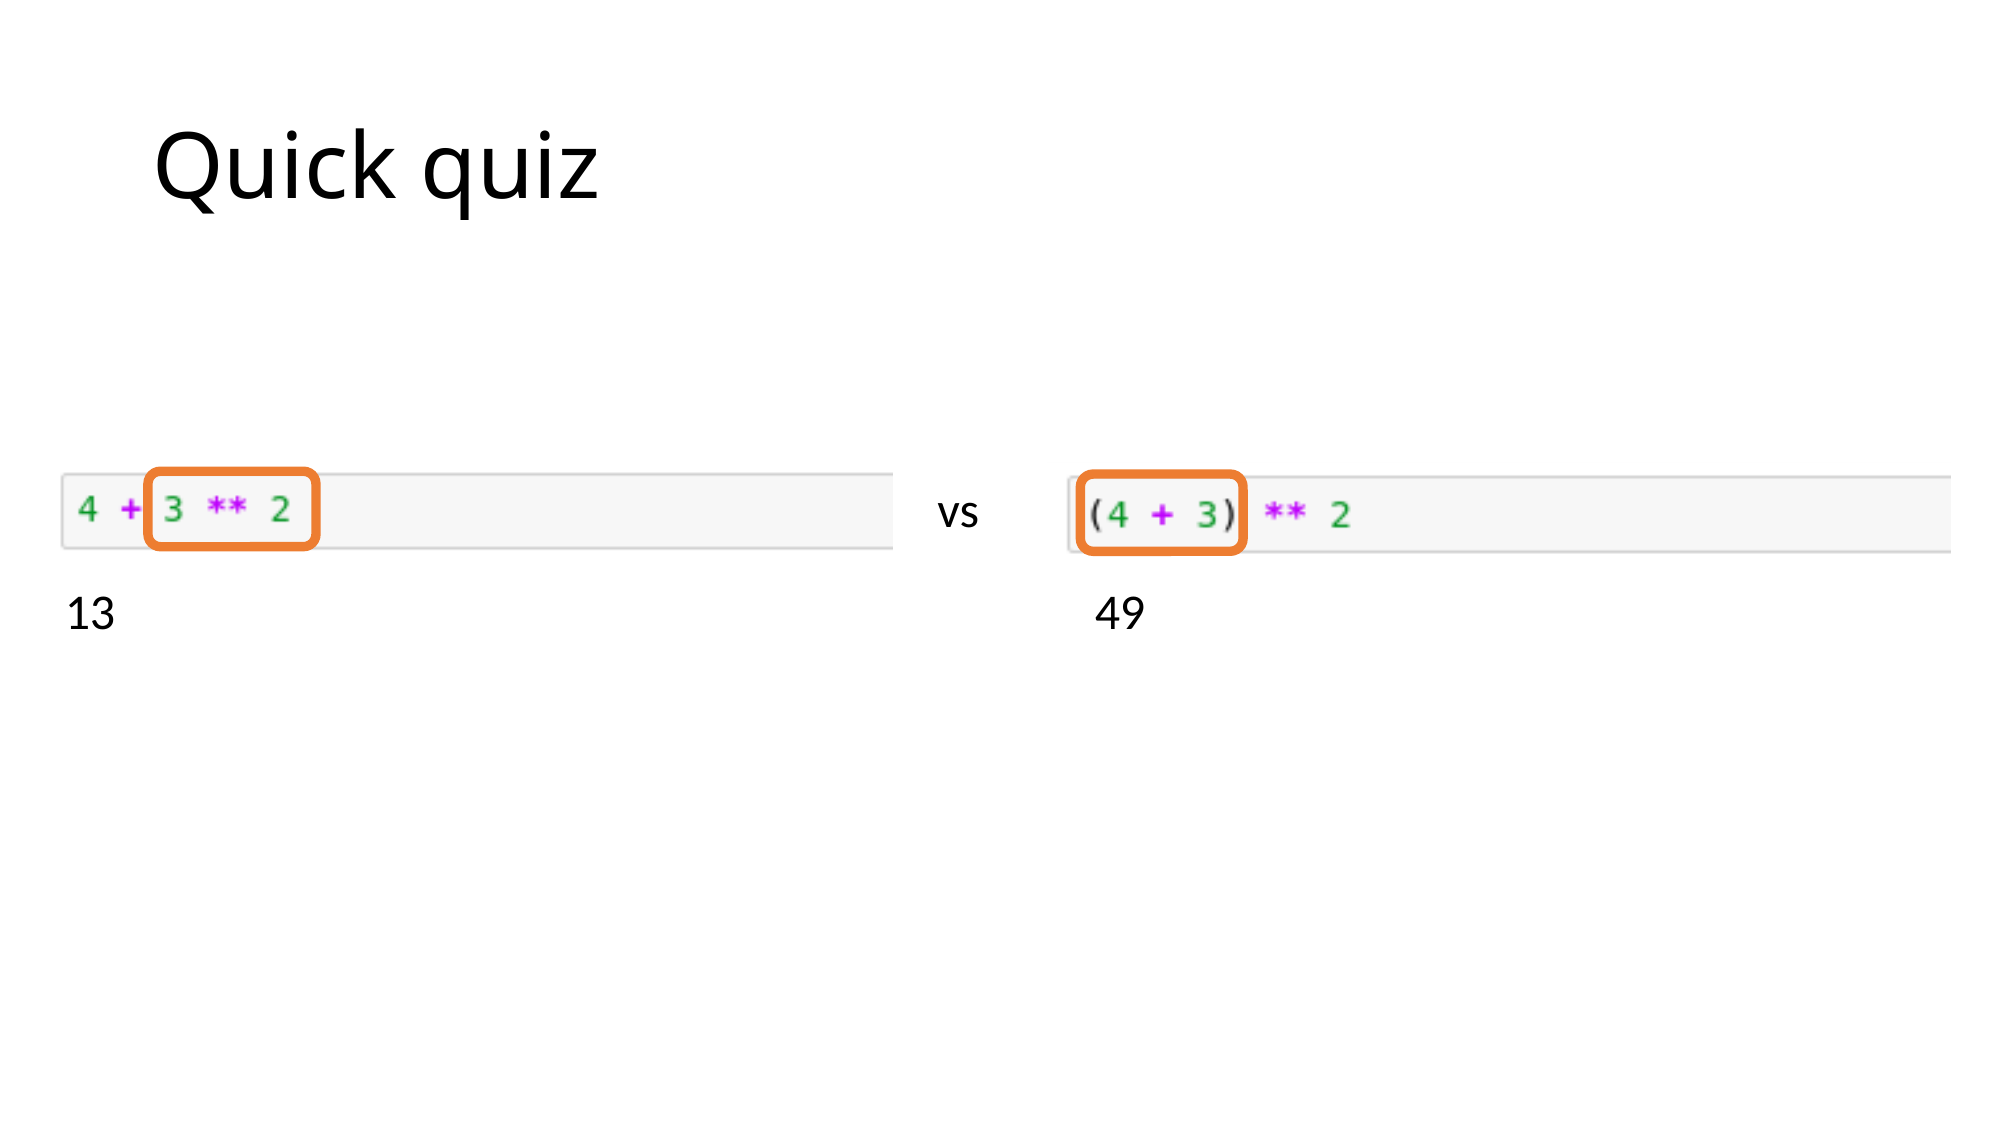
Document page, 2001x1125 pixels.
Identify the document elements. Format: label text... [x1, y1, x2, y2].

title Quick quiz [137, 59, 1863, 278]
picture [1047, 461, 1951, 572]
text_box vs [897, 470, 1042, 546]
text_box 49 [1080, 579, 1531, 648]
text_box 13 [50, 572, 501, 648]
picture [49, 461, 893, 564]
